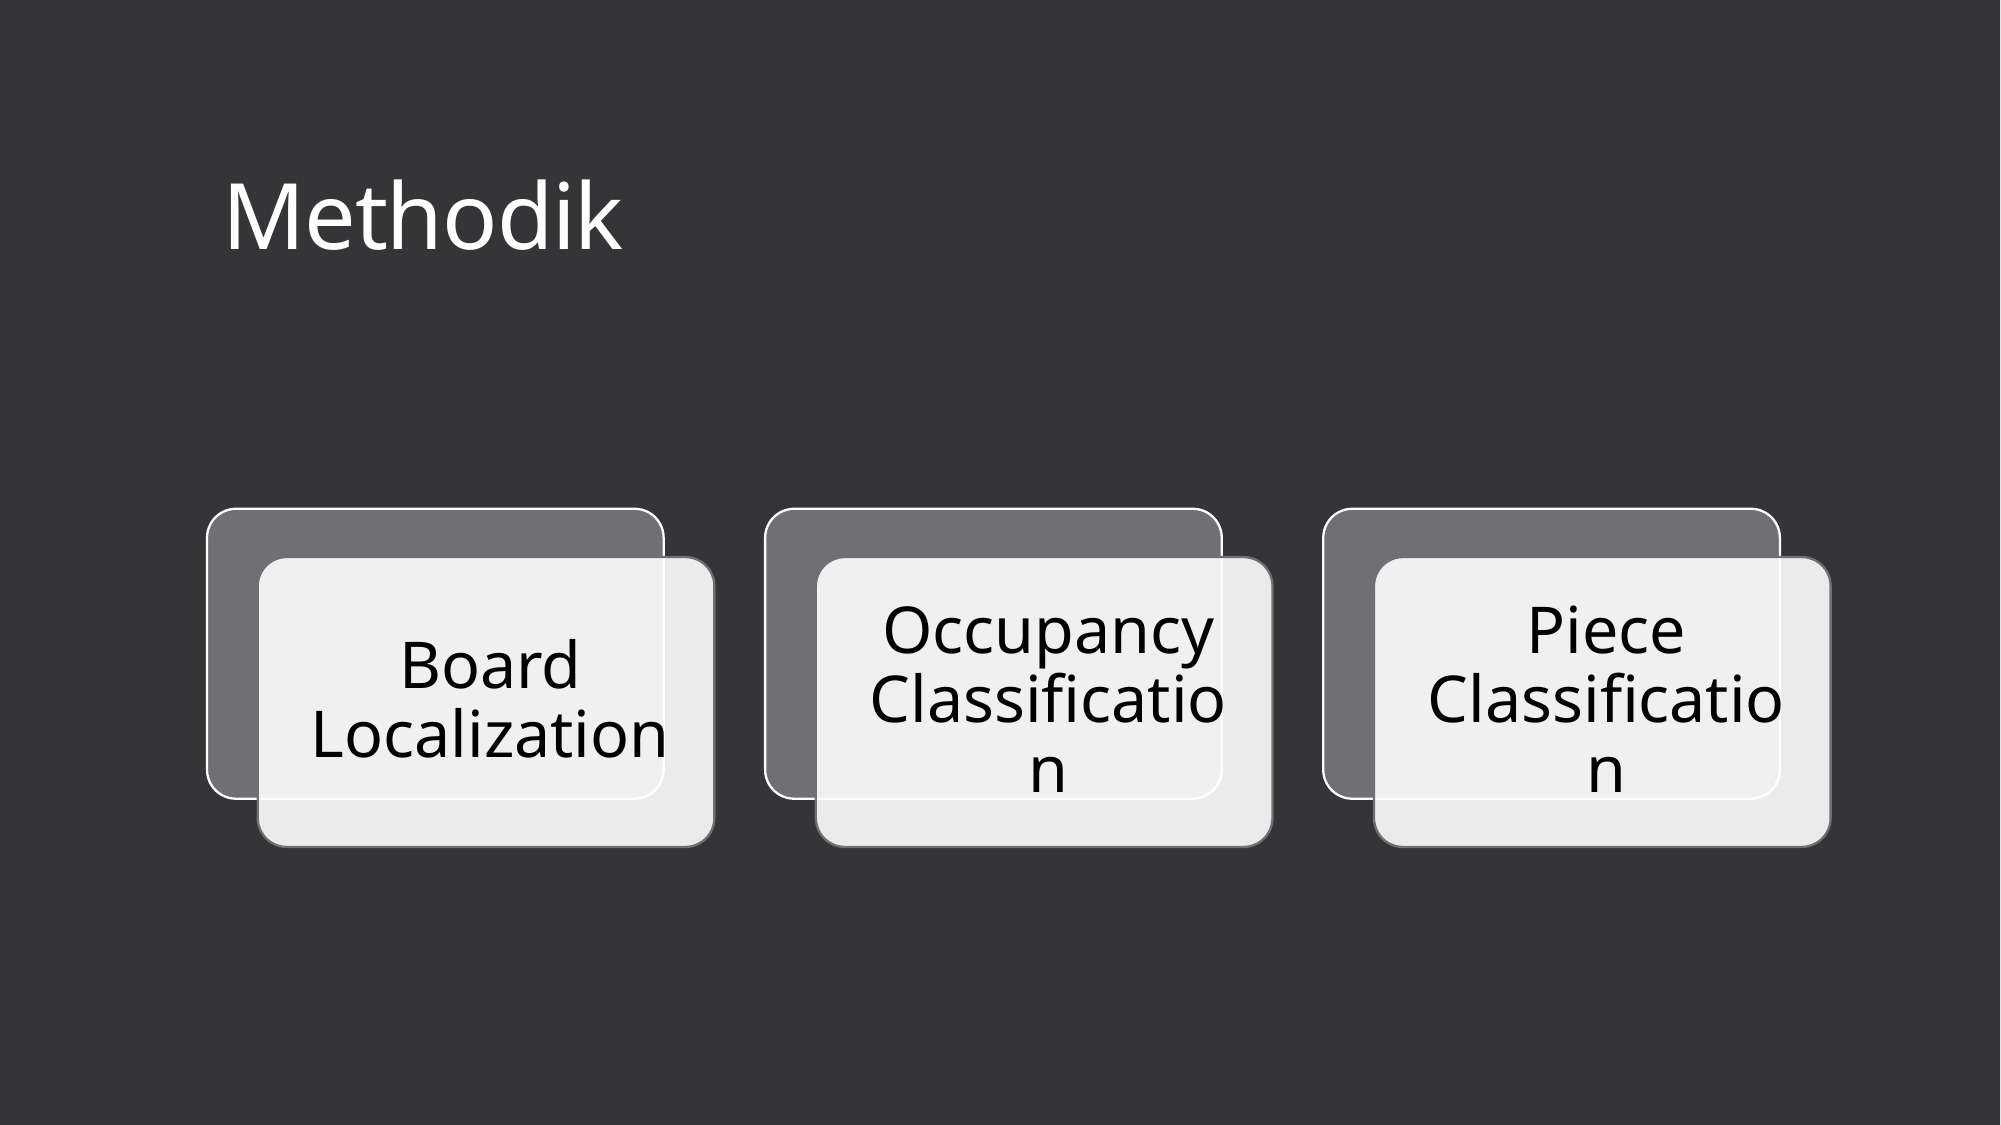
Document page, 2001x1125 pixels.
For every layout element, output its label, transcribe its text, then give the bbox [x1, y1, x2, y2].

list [206, 320, 1831, 1035]
title Methodik [206, 60, 1797, 278]
